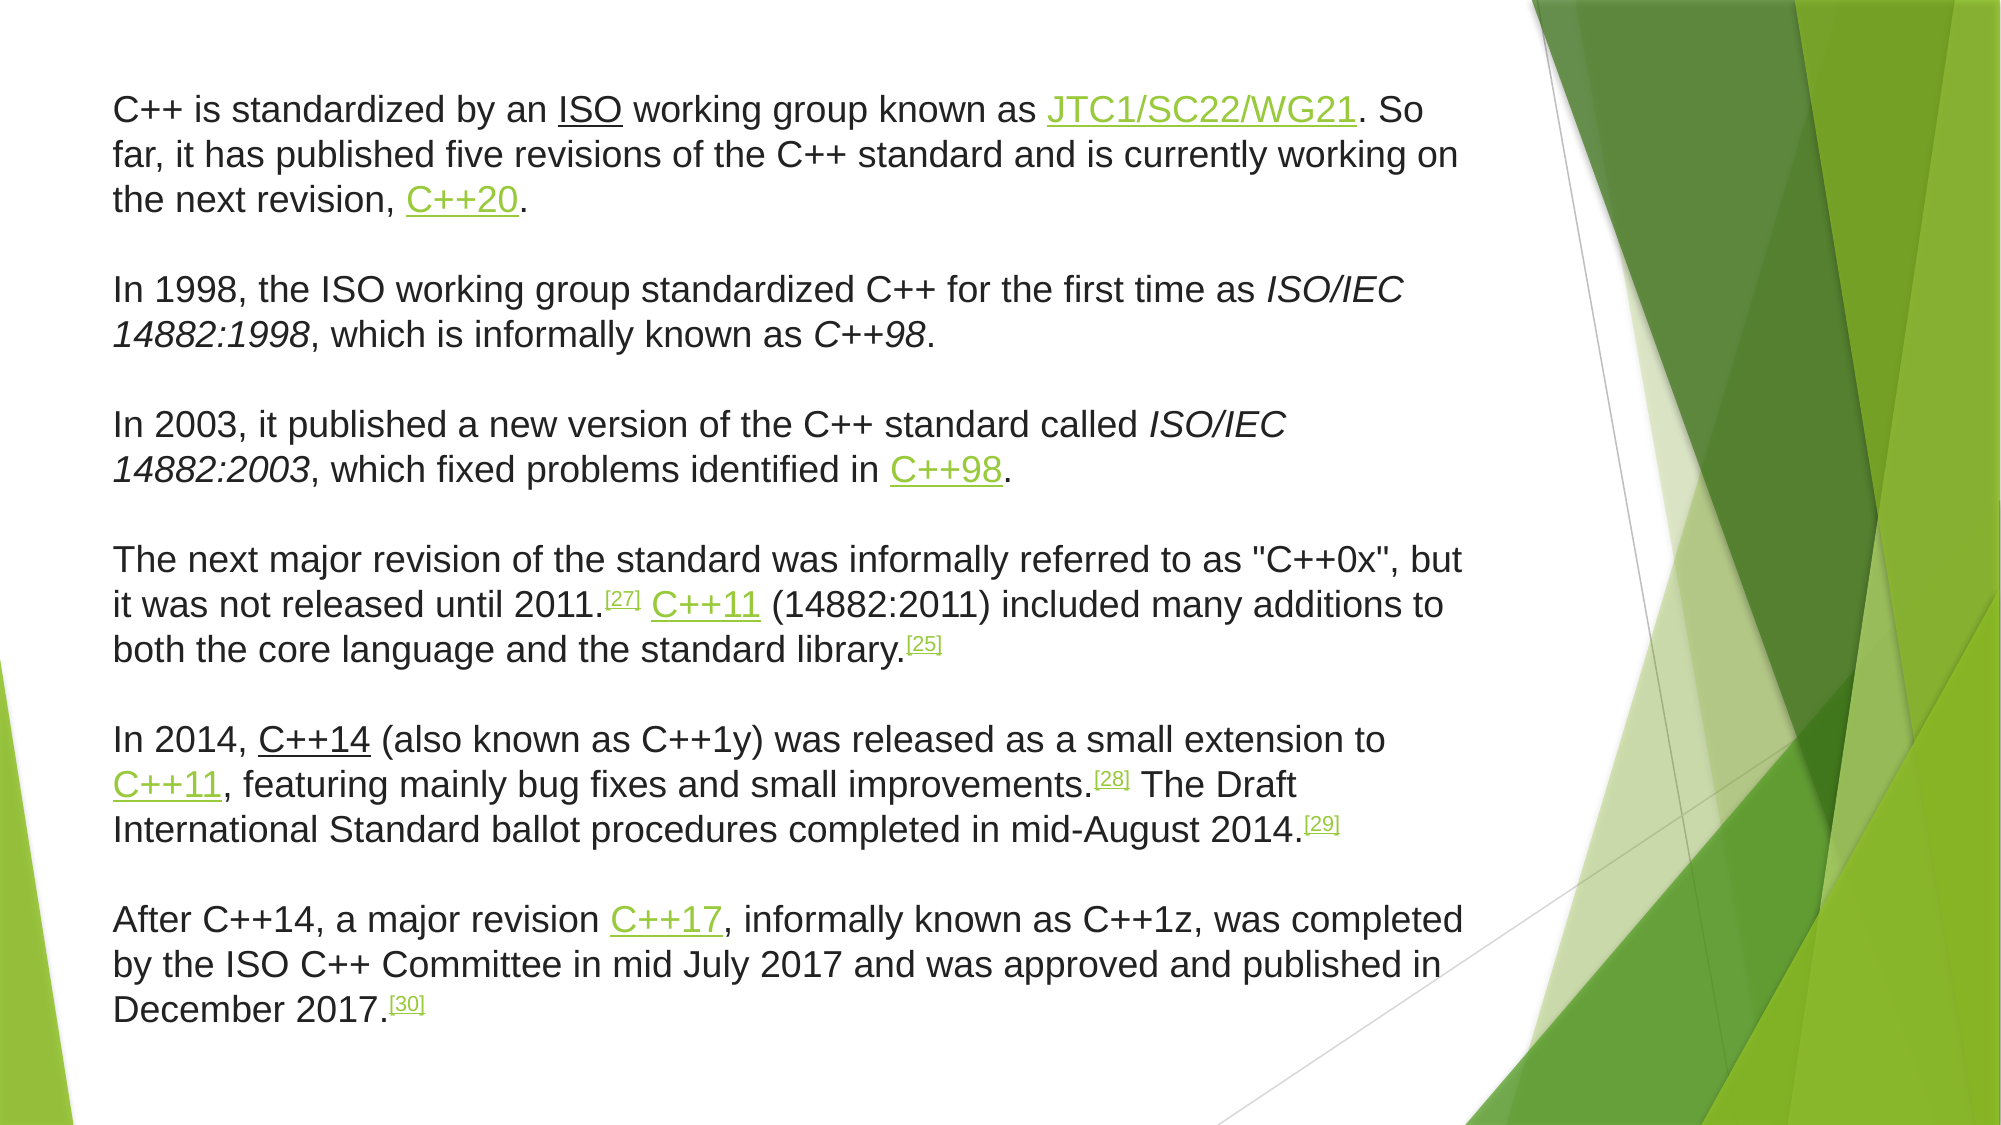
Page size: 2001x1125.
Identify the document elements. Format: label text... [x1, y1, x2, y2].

text_box C++ is standardized by an ISO working group known as JTC1/SC22/WG21. So far, it has published five revisions of the C++ standard and is currently working on the next revision, C++20. In 1998, the ISO working group standardized C++ for the first time as ISO/IEC 14882:1998, which is informally known as C++98. In 2003, it published a new version of the C++ standard called ISO/IEC 14882:2003, which fixed problems identified in C++98. The next major revision of the standard was informally referred to as "C++0x", but it was not released until 2011.[27] C++11 (14882:2011) included many additions to both the core language and the standard library.[25] In 2014, C++14 (also known as C++1y) was released as a small extension to C++11, featuring mainly bug fixes and small improvements.[28] The Draft International Standard ballot procedures completed in mid-August 2014.[29] After C++14, a major revision C++17, informally known as C++1z, was completed by the ISO C++ Committee in mid July 2017 and was approved and published in December 2017.[30] [97, 77, 1500, 1038]
